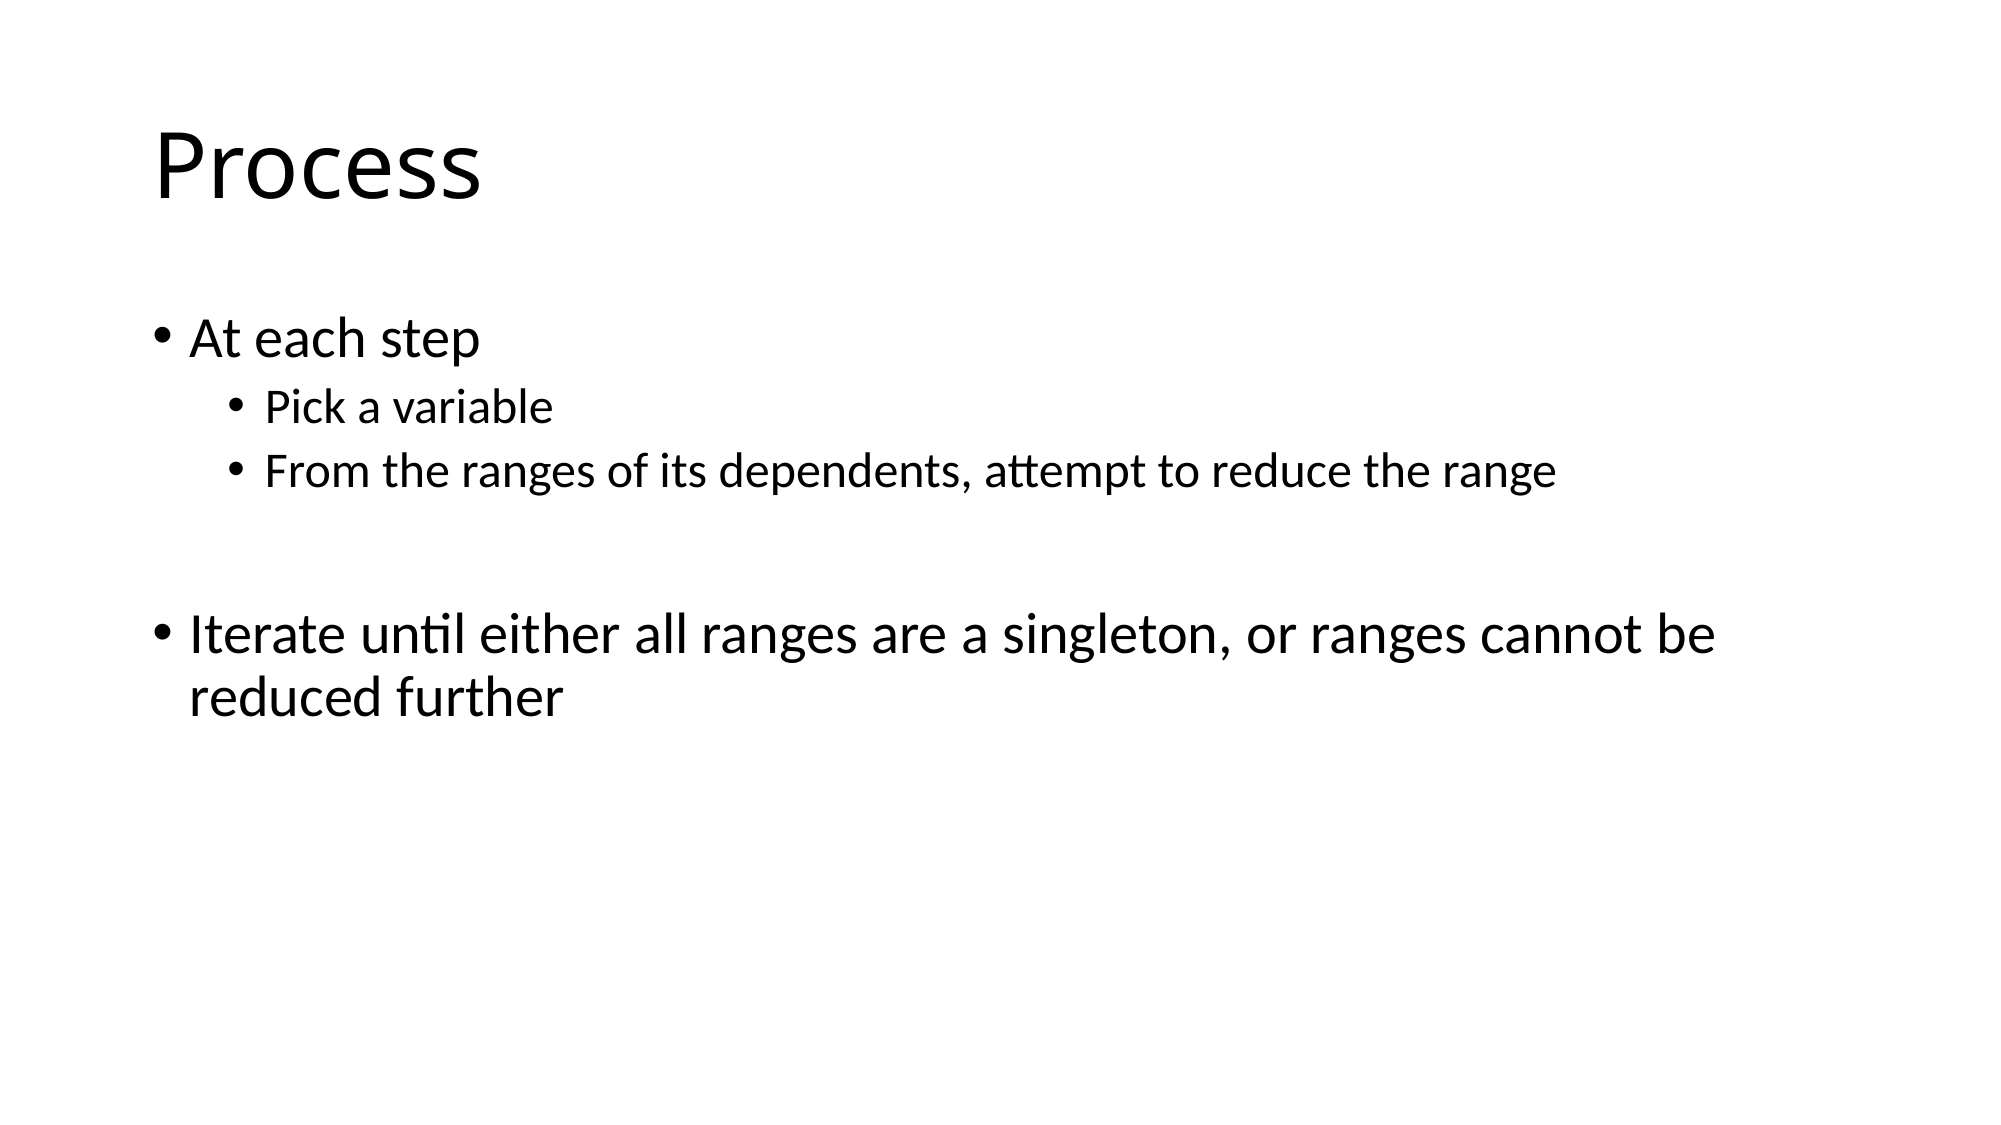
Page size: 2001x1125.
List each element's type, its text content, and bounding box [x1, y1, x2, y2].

list At each step Pick a variable From the ranges of its dependents, attempt to reduce the range Iterate until either all ranges are a singleton, or ranges cannot be reduced further [137, 299, 1863, 1014]
title Process [137, 59, 1863, 278]
